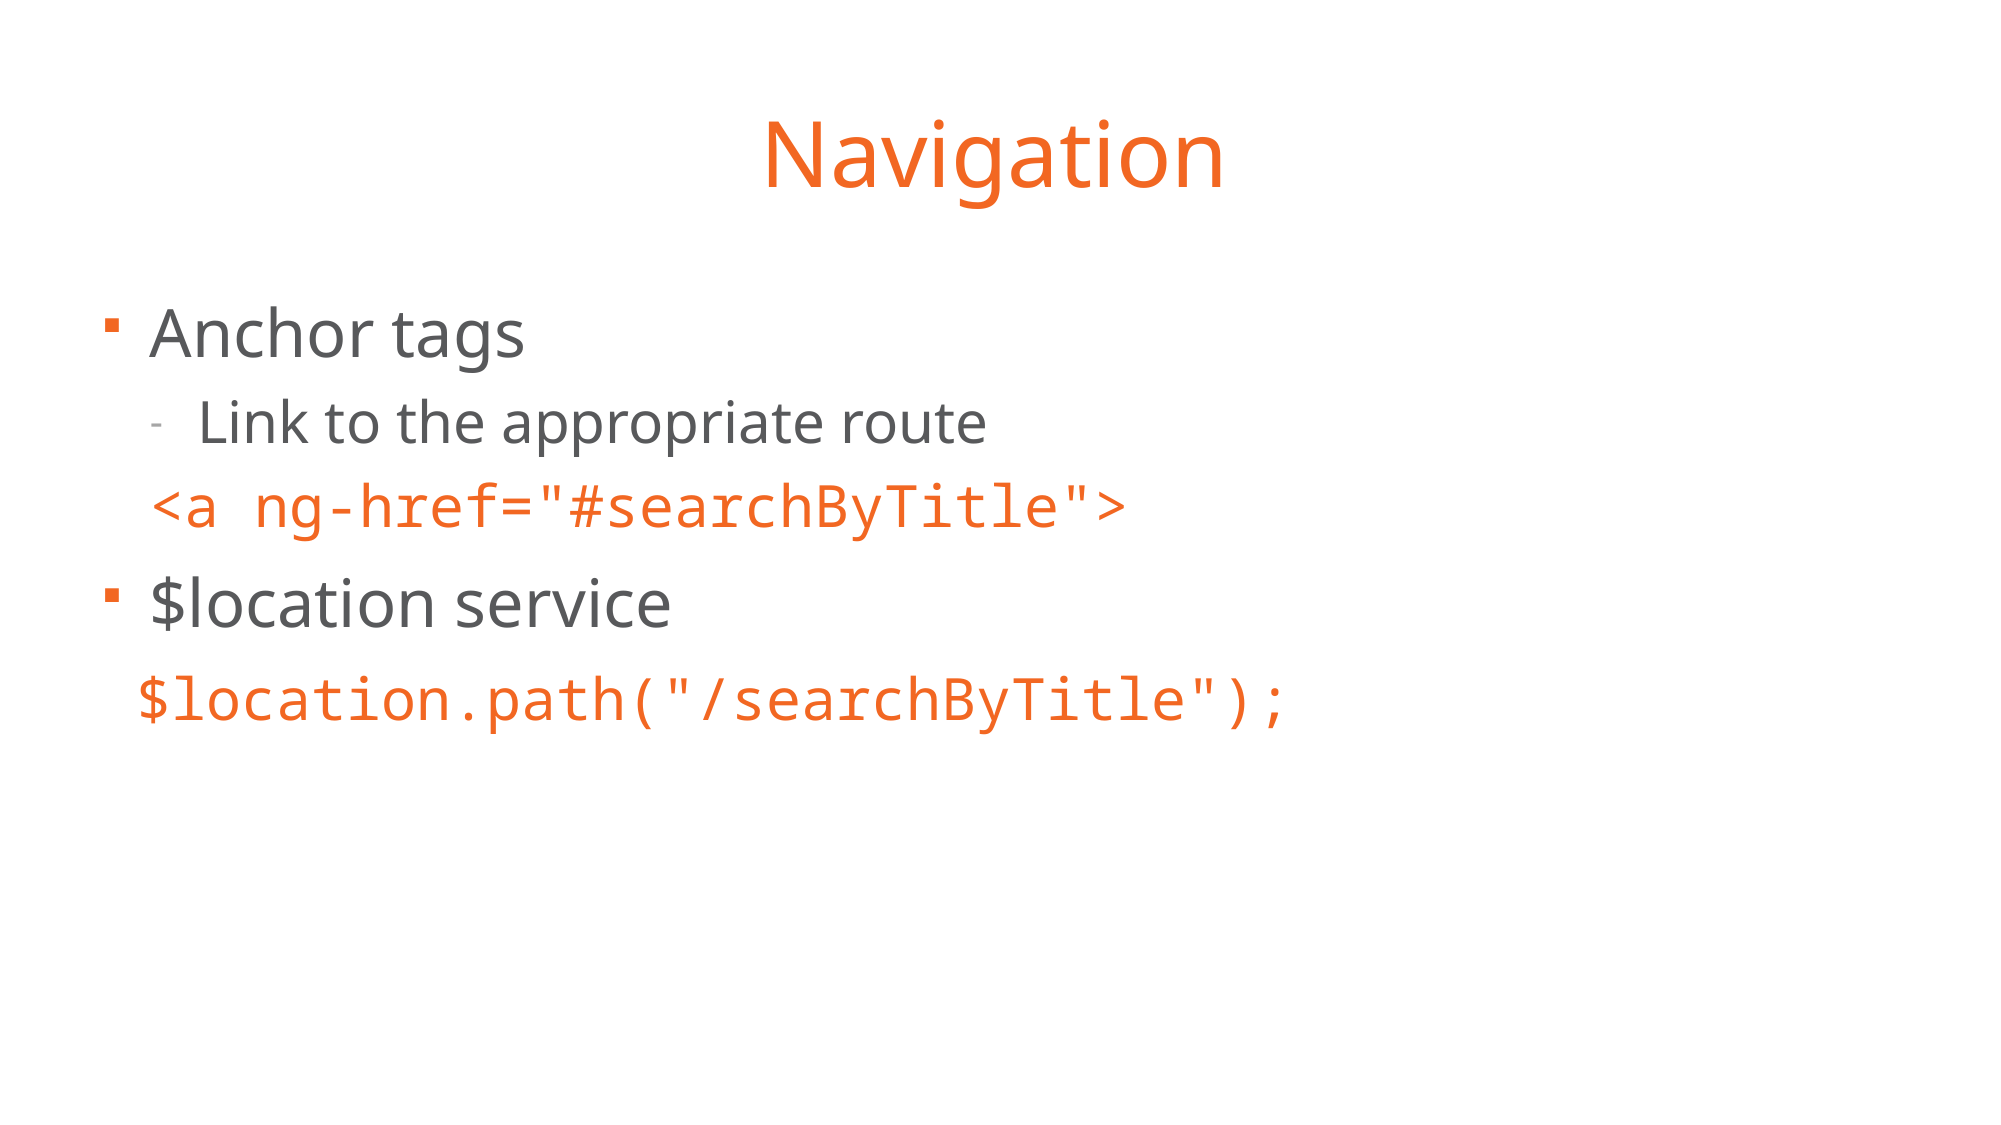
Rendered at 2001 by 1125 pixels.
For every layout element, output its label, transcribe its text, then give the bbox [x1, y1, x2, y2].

list Anchor tags Link to the appropriate route <a ng-href="#searchByTitle"> $location service $location.path("/searchByTitle"); [101, 291, 1903, 986]
title Navigation [101, 30, 1903, 289]
